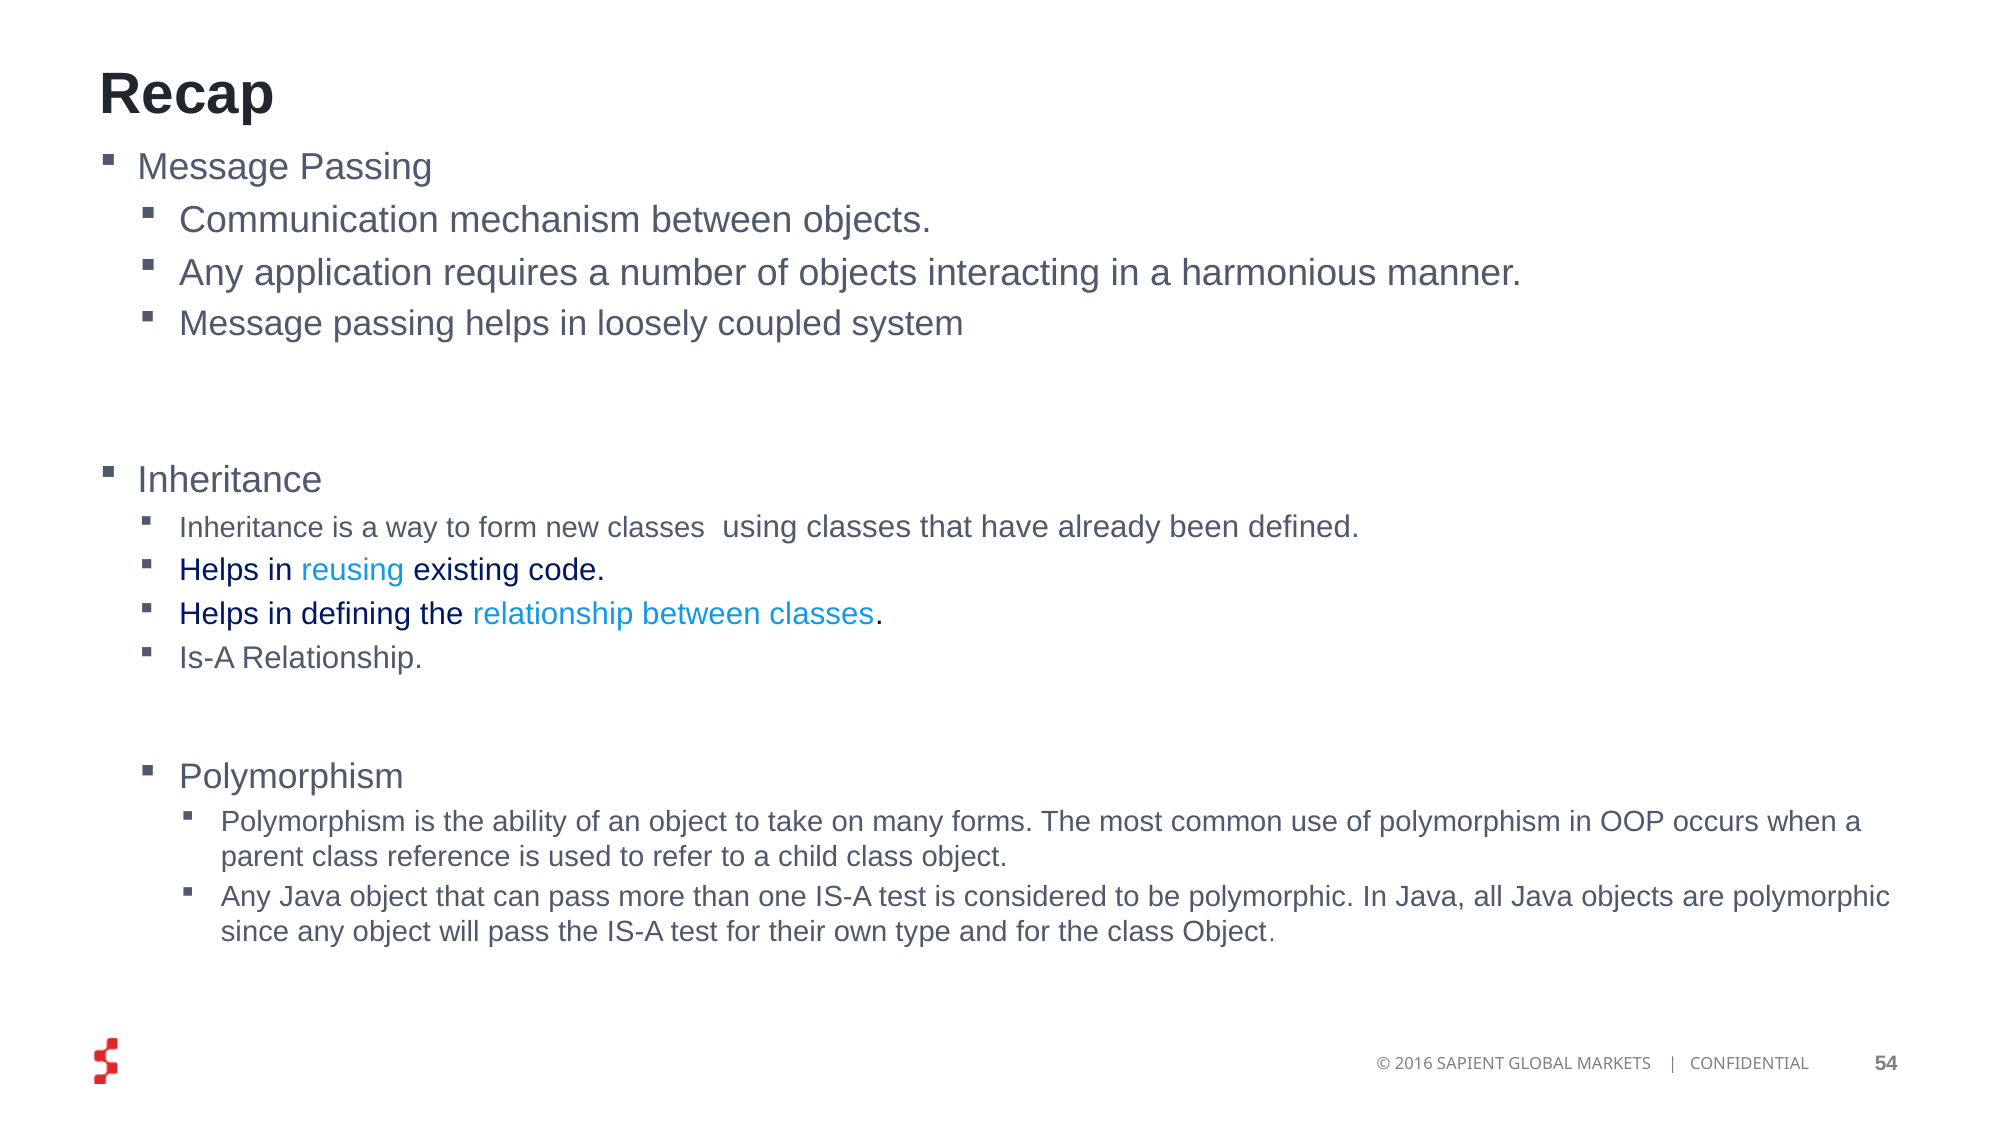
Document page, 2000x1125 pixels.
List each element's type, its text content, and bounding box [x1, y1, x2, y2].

title Recap [99, 47, 1900, 121]
list Message Passing Communication mechanism between objects. Any application requires a number of objects interacting in a harmonious manner. Message passing helps in loosely coupled system Inheritance Inheritance is a way to form new classes using classes that have already been defined. Helps in reusing existing code. Helps in defining the relationship between classes. Is-A Relationship. Polymorphism Polymorphism is the ability of an object to take on many forms. The most common use of polymorphism in OOP occurs when a parent class reference is used to refer to a child class object. Any Java object that can pass more than one IS-A test is considered to be polymorphic. In Java, all Java objects are polymorphic since any object will pass the IS-A test for their own type and for the class Object. [99, 142, 1900, 968]
